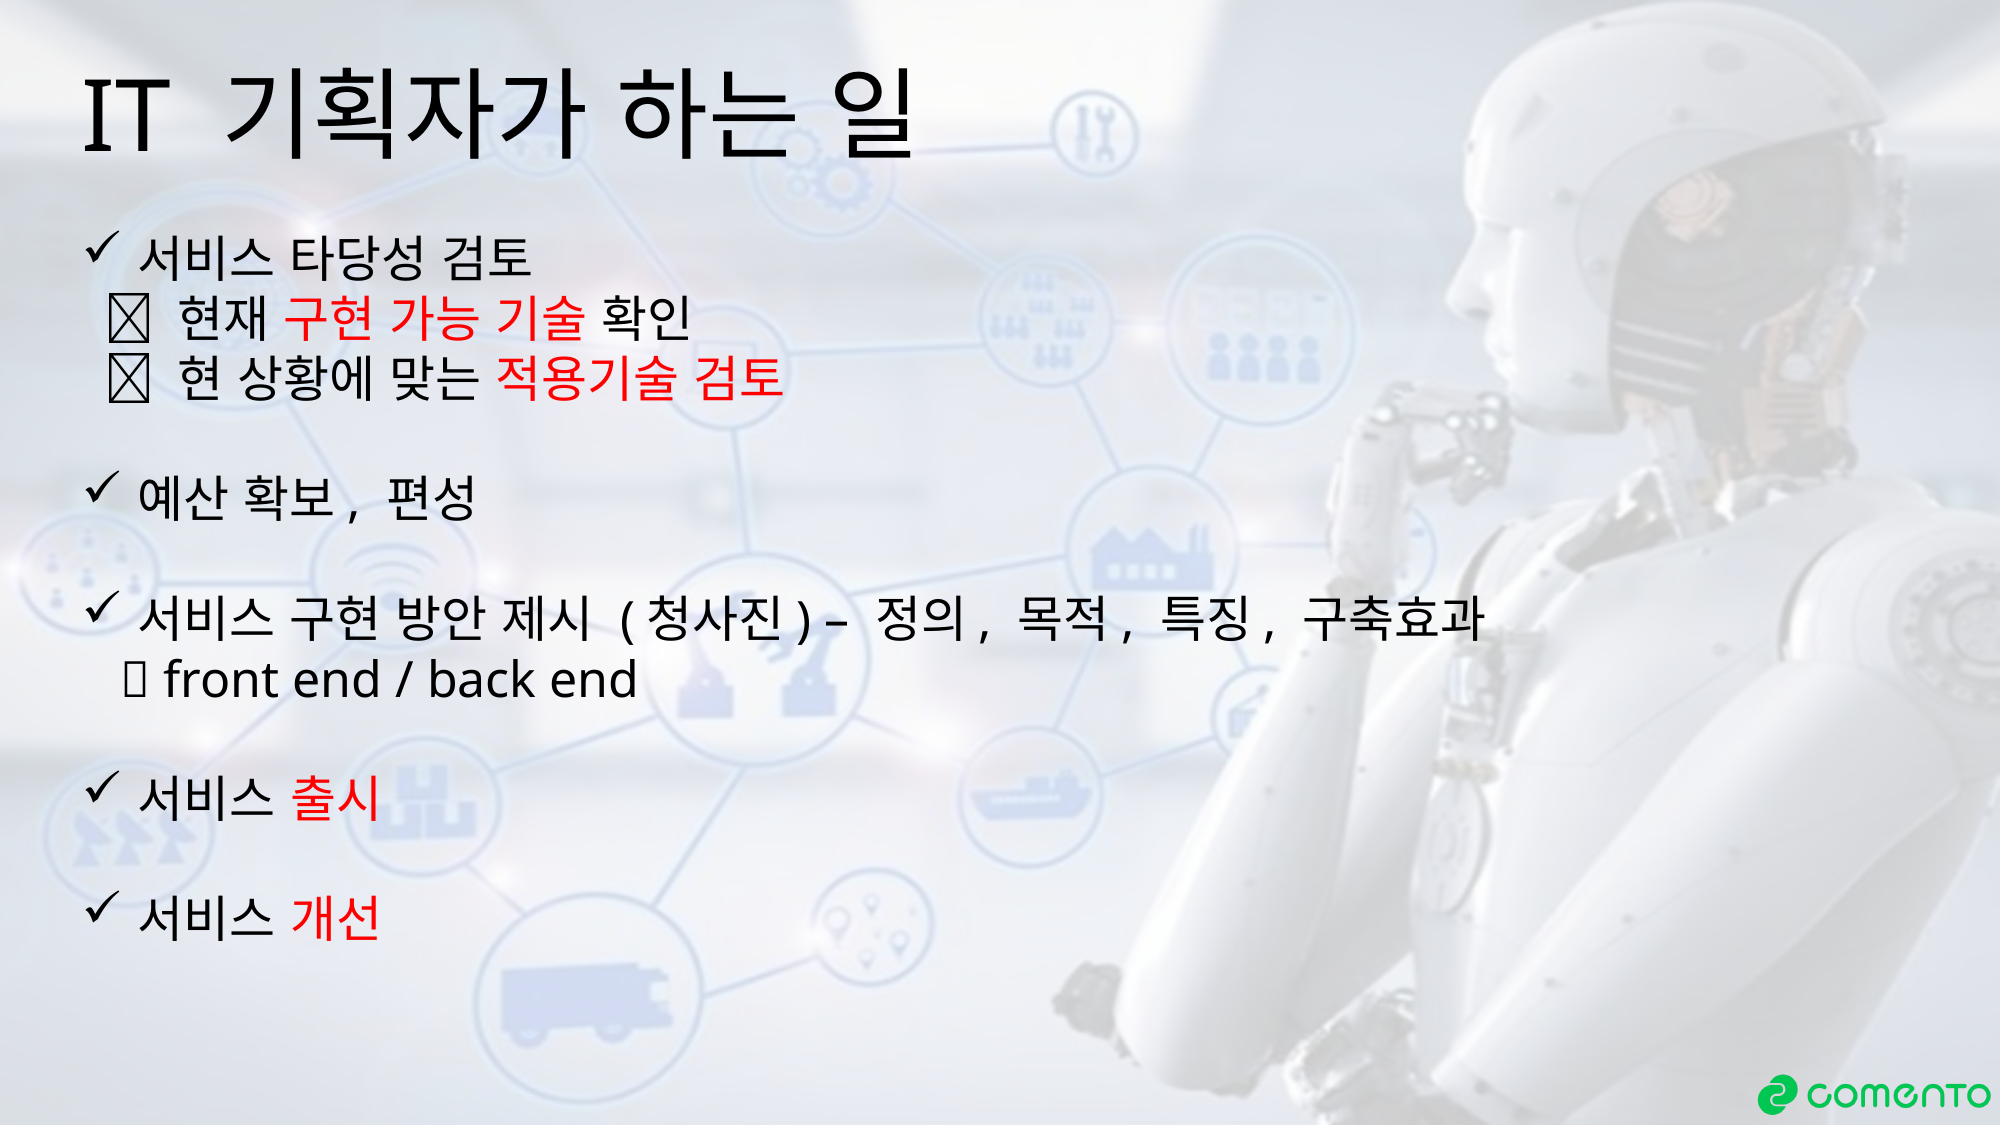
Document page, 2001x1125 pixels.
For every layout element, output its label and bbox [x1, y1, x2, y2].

text_box [0, 0, 2000, 1125]
